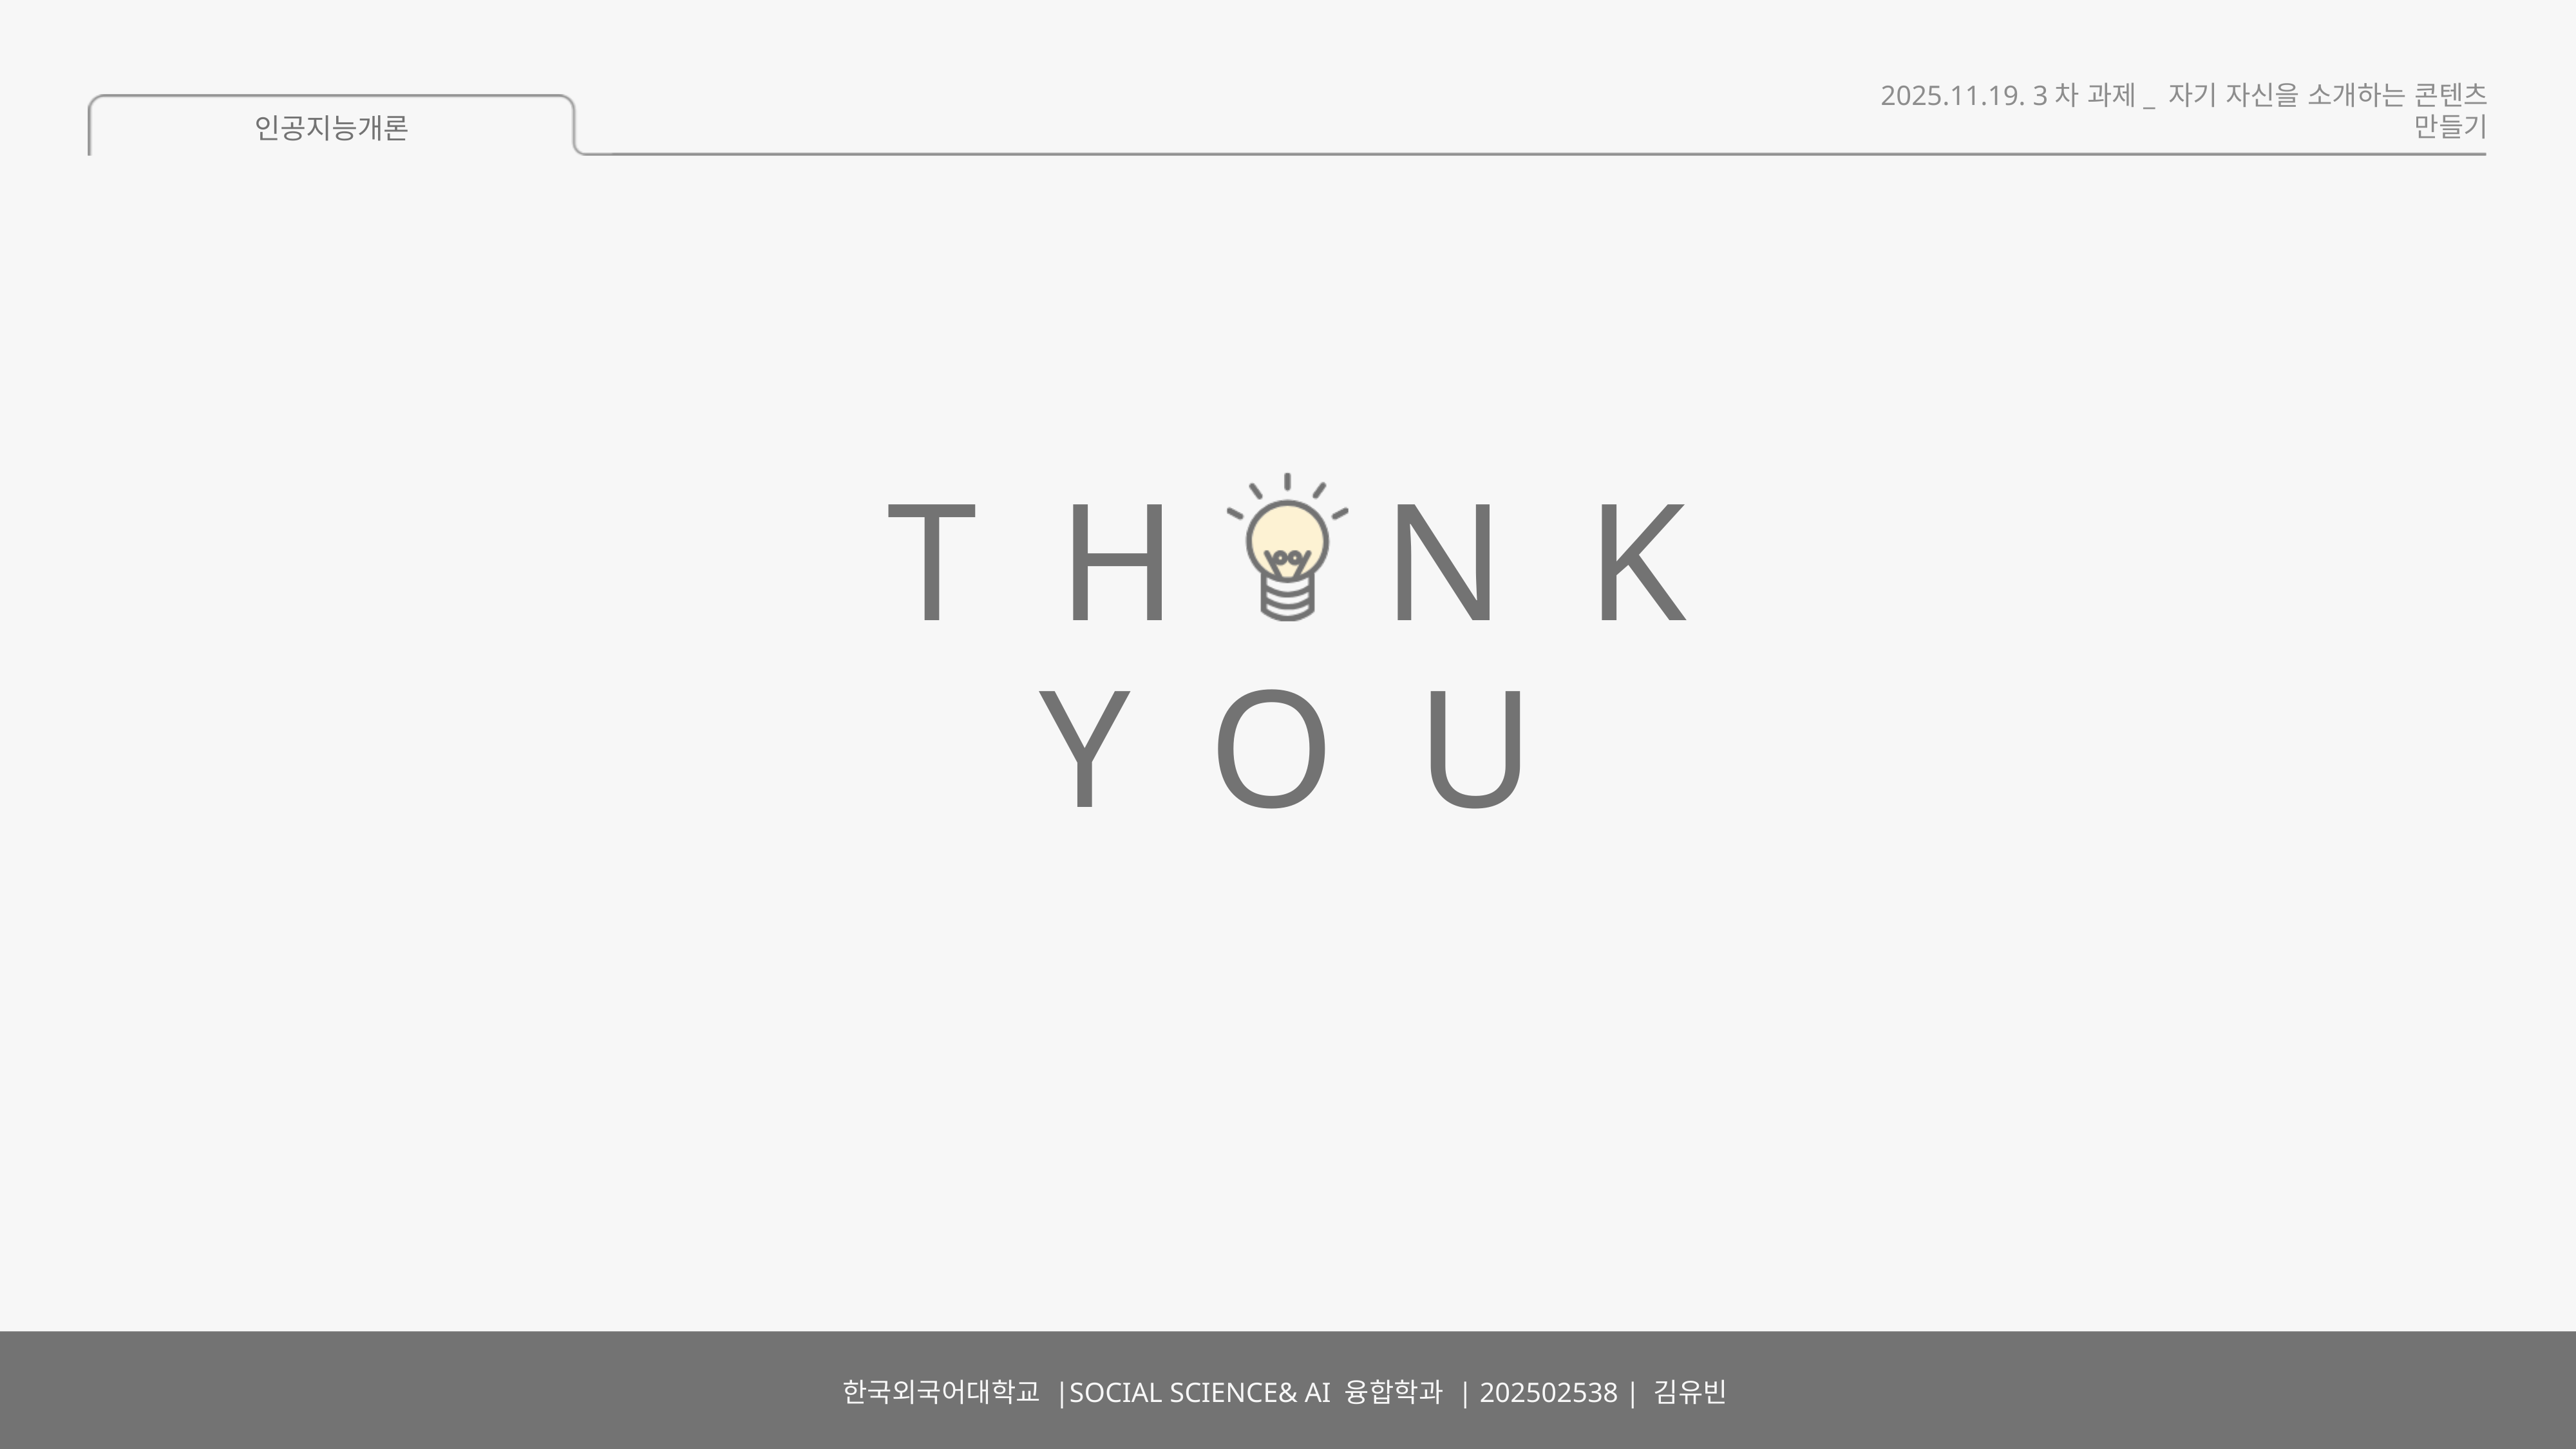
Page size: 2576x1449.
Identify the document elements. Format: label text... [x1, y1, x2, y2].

text_box TH NK YOU [469, 450, 2105, 866]
picture [0, 1331, 2576, 1449]
picture [1224, 470, 1352, 624]
picture [87, 93, 2489, 157]
